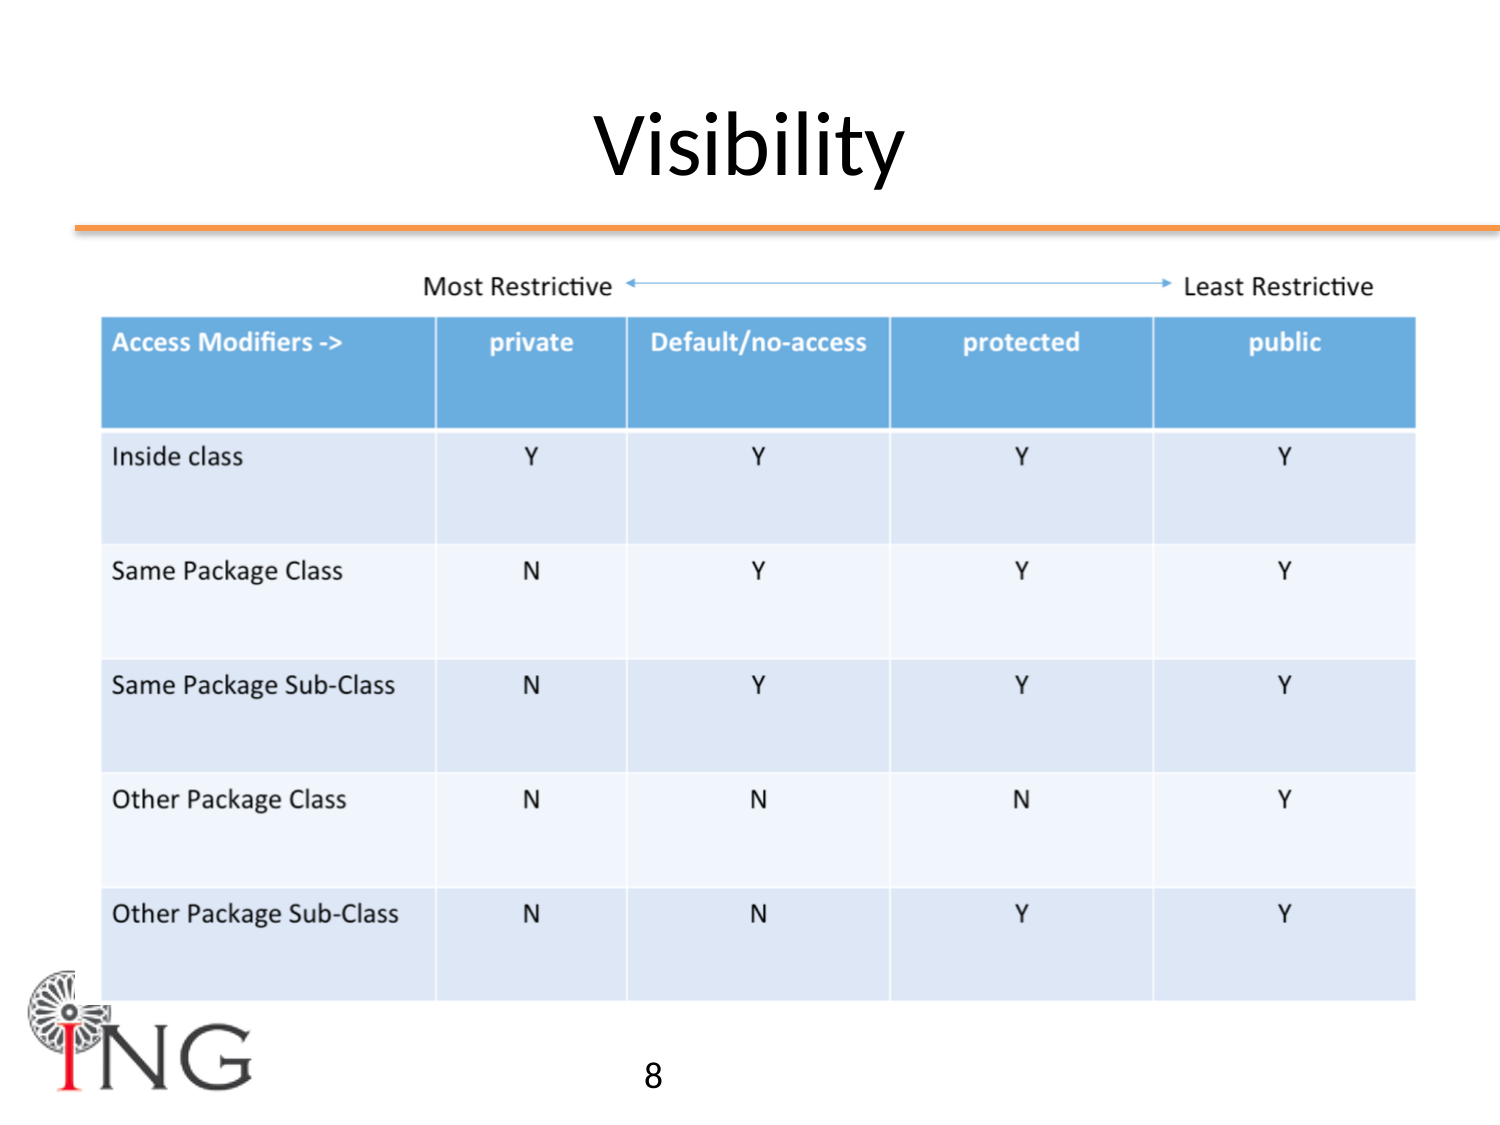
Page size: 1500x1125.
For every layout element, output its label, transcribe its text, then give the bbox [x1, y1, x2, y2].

title Visibility [75, 45, 1425, 233]
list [74, 262, 1426, 1006]
picture [3, 948, 281, 1124]
slide_number 8 [629, 1043, 1425, 1104]
